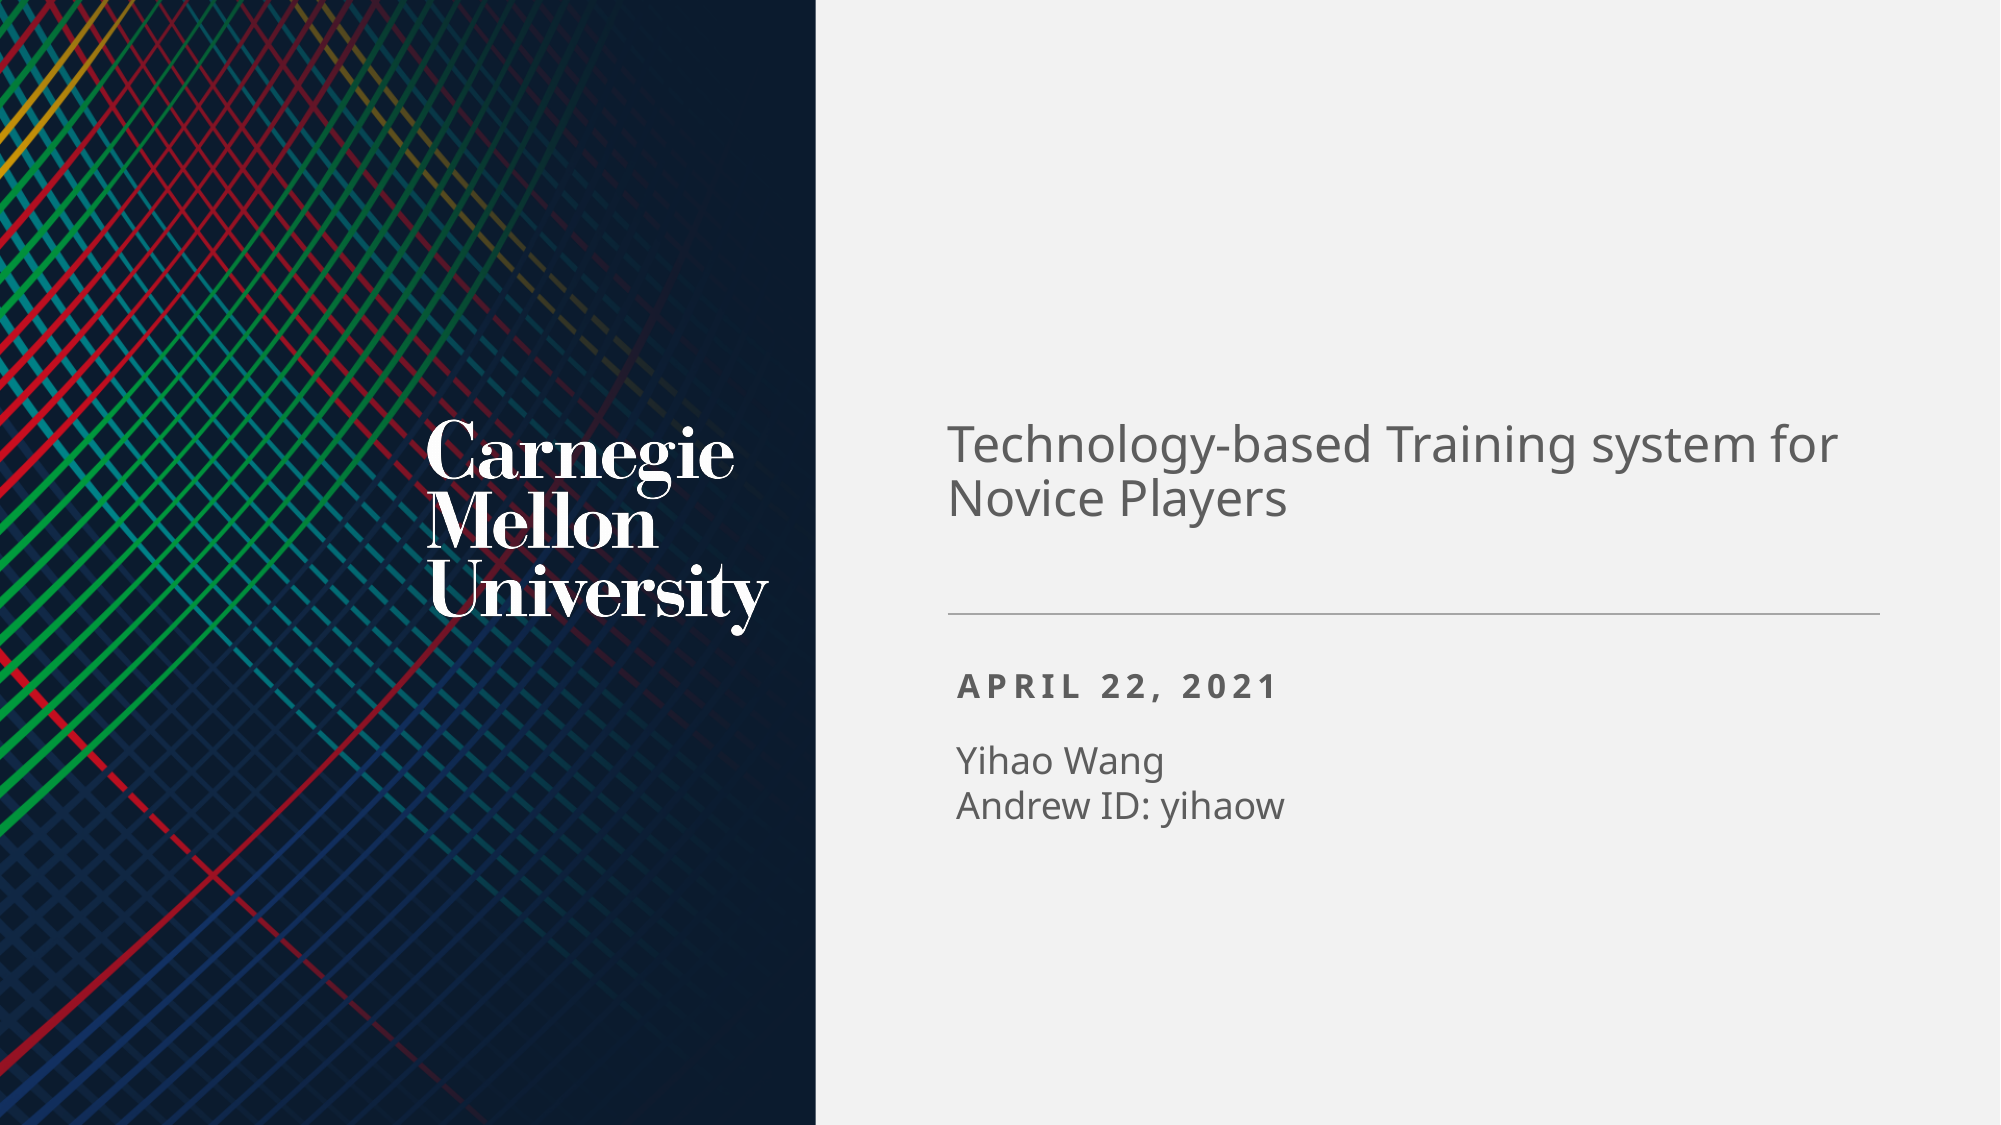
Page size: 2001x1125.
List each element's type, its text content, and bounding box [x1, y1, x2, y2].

picture [0, 0, 815, 1125]
list Technology-based Training system for Novice Players [939, 374, 1881, 573]
list April 22, 2021 [948, 660, 1487, 717]
list Yihao Wang Andrew ID: yihaow [947, 729, 1922, 837]
